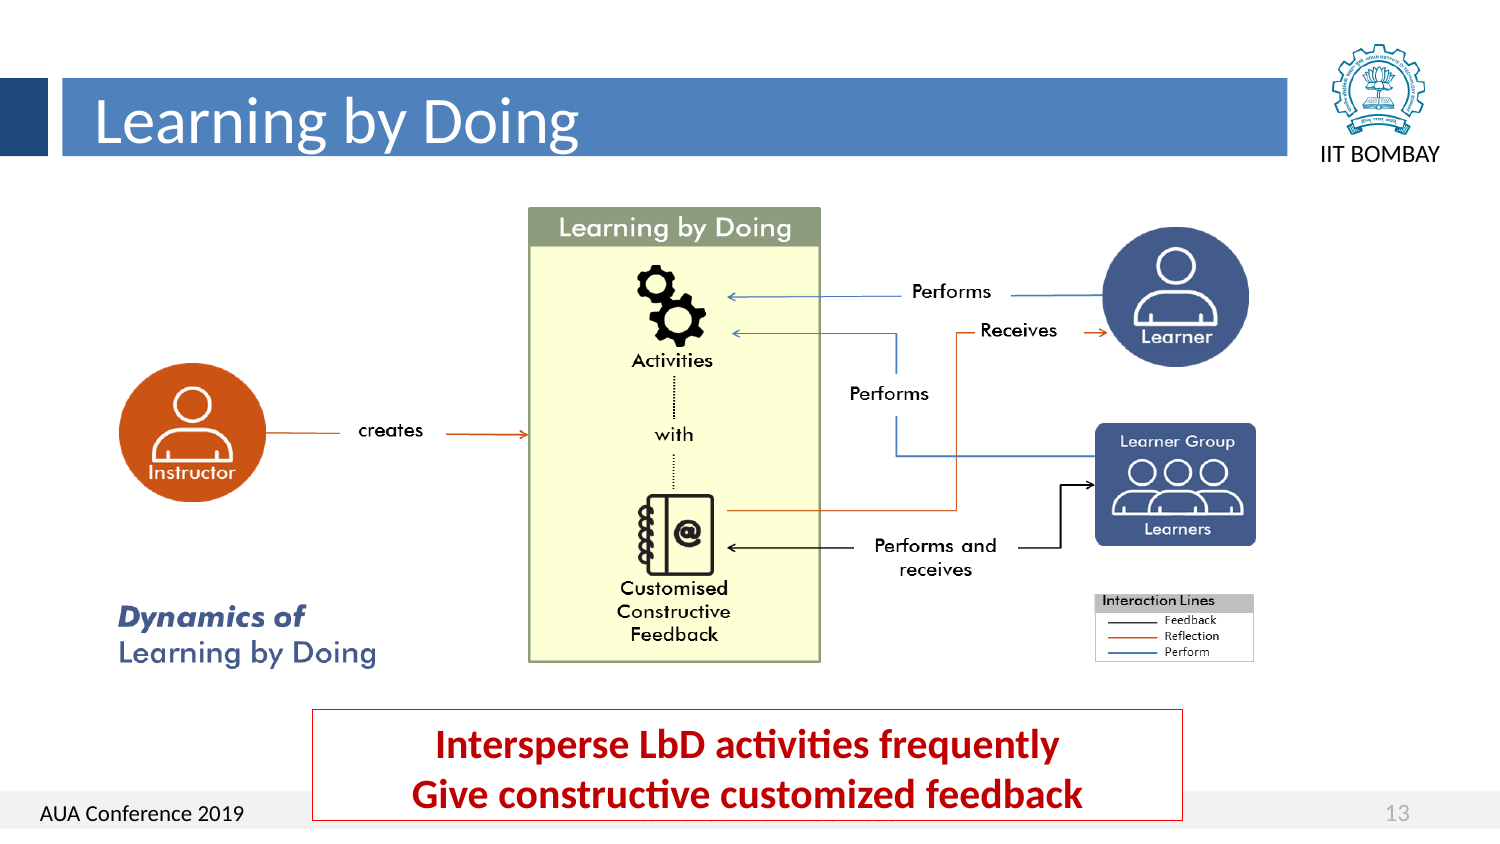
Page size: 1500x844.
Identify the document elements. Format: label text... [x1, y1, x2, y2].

list Learning by Doing [79, 78, 1250, 156]
slide_number 13 [1332, 789, 1425, 835]
picture [77, 196, 1304, 679]
picture [1332, 44, 1425, 135]
picture [1356, 126, 1401, 135]
text_box Intersperse LbD activities frequently Give constructive customized feedback [312, 709, 1183, 821]
